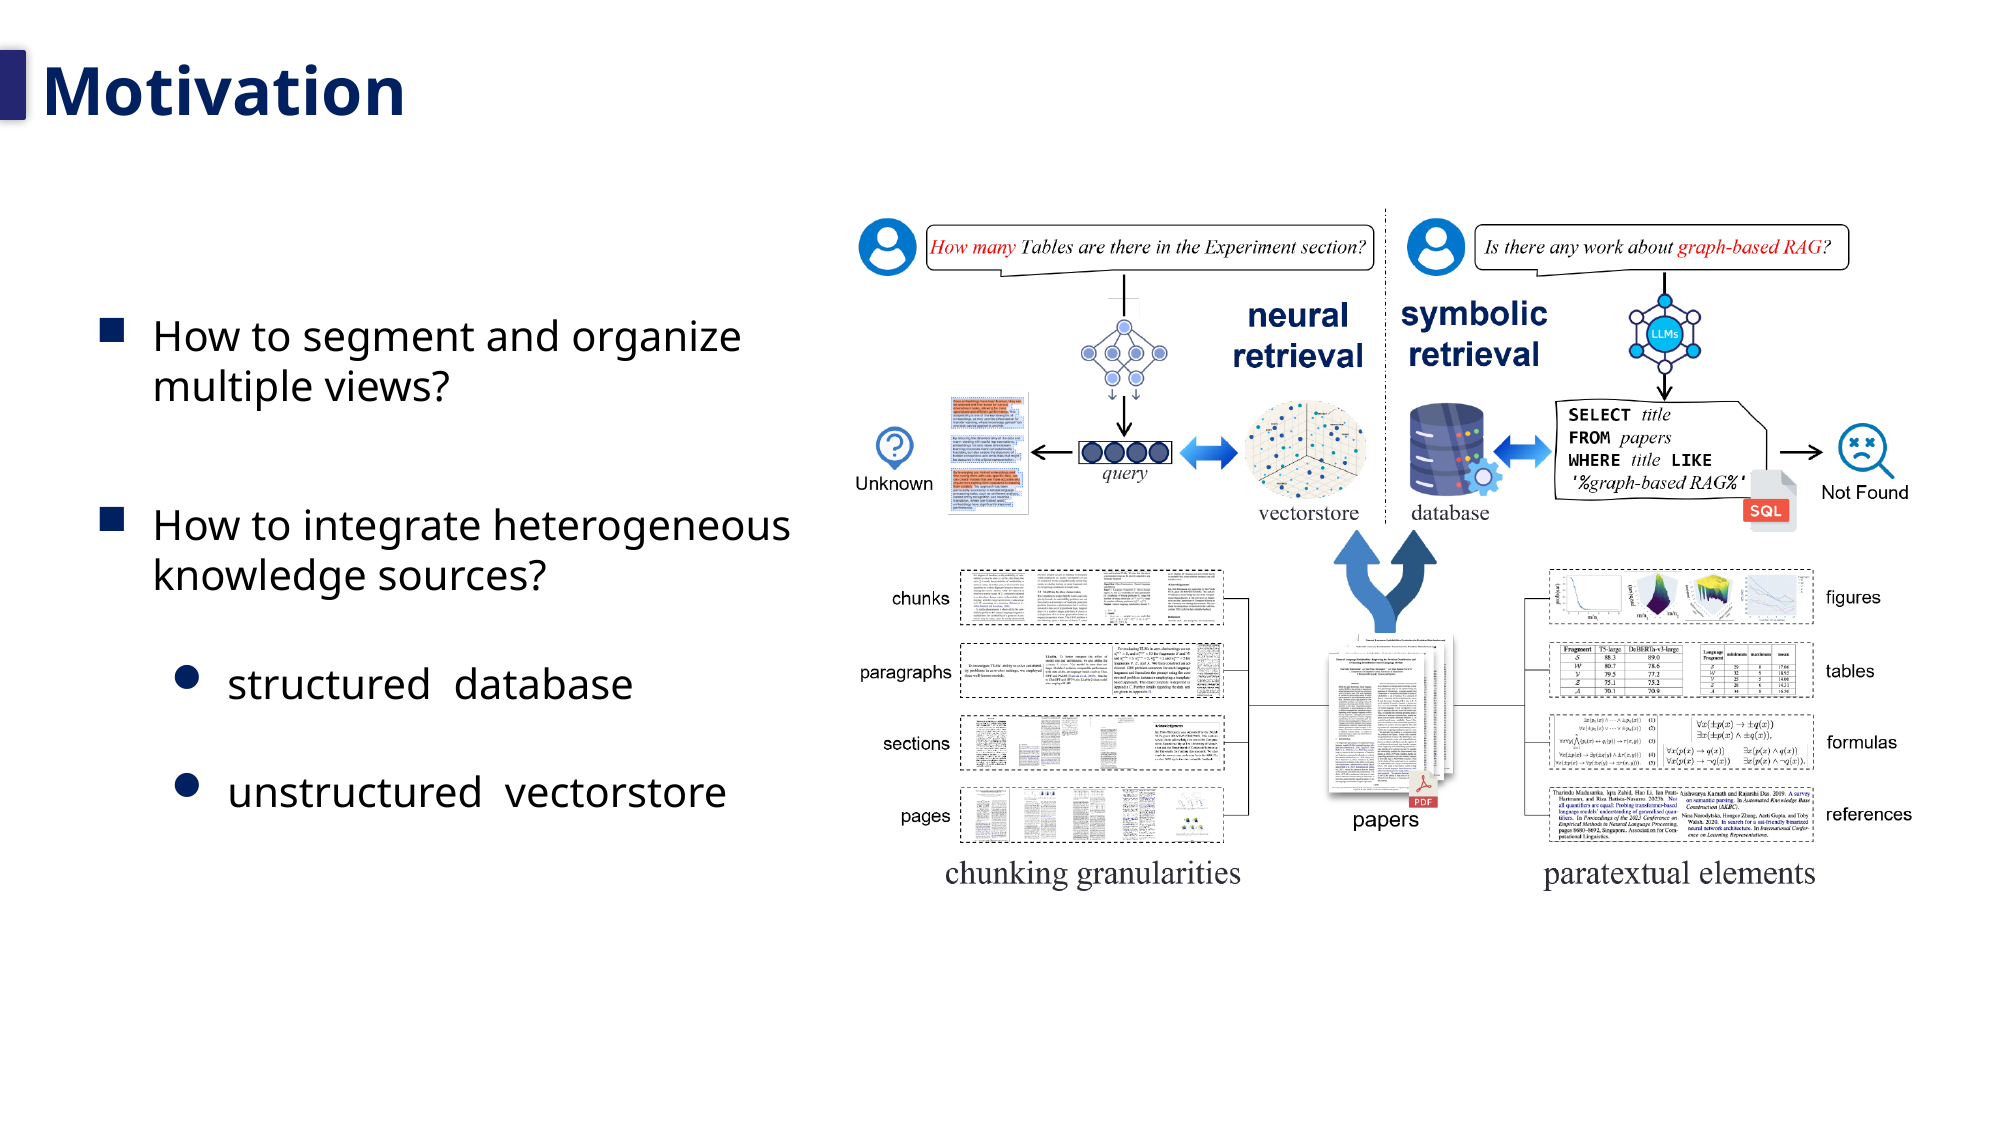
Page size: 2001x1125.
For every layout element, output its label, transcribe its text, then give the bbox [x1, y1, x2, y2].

picture [841, 207, 1934, 912]
text_box How to segment and organize multiple views? [81, 302, 802, 437]
title Motivation [25, 0, 1969, 199]
